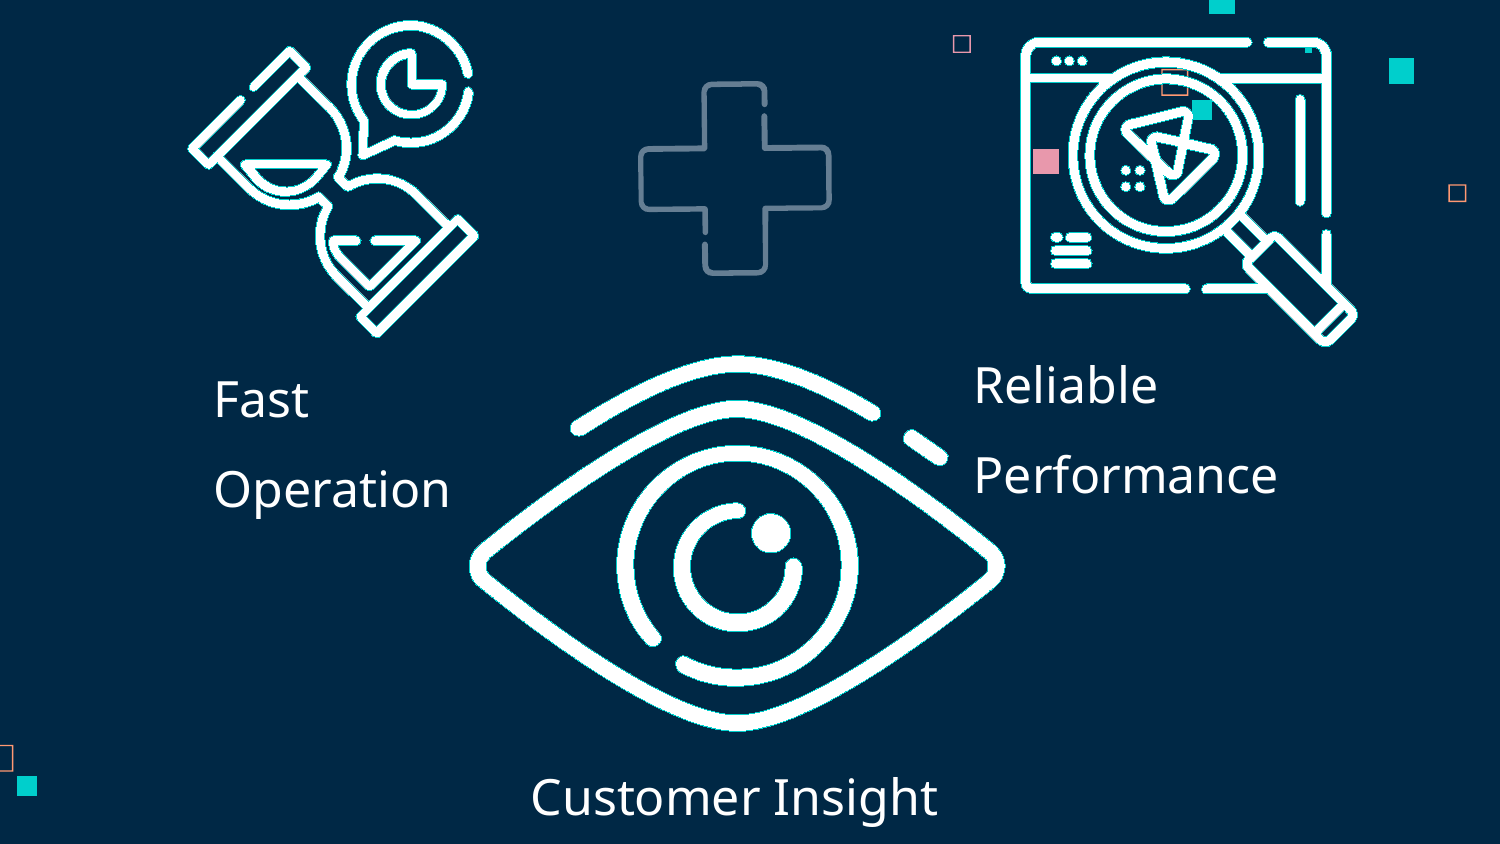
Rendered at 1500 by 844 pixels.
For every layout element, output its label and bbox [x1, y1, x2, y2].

text_box [939, 36, 1472, 504]
text_box [179, 20, 561, 490]
text_box [459, 355, 1006, 844]
text_box [646, 89, 823, 267]
